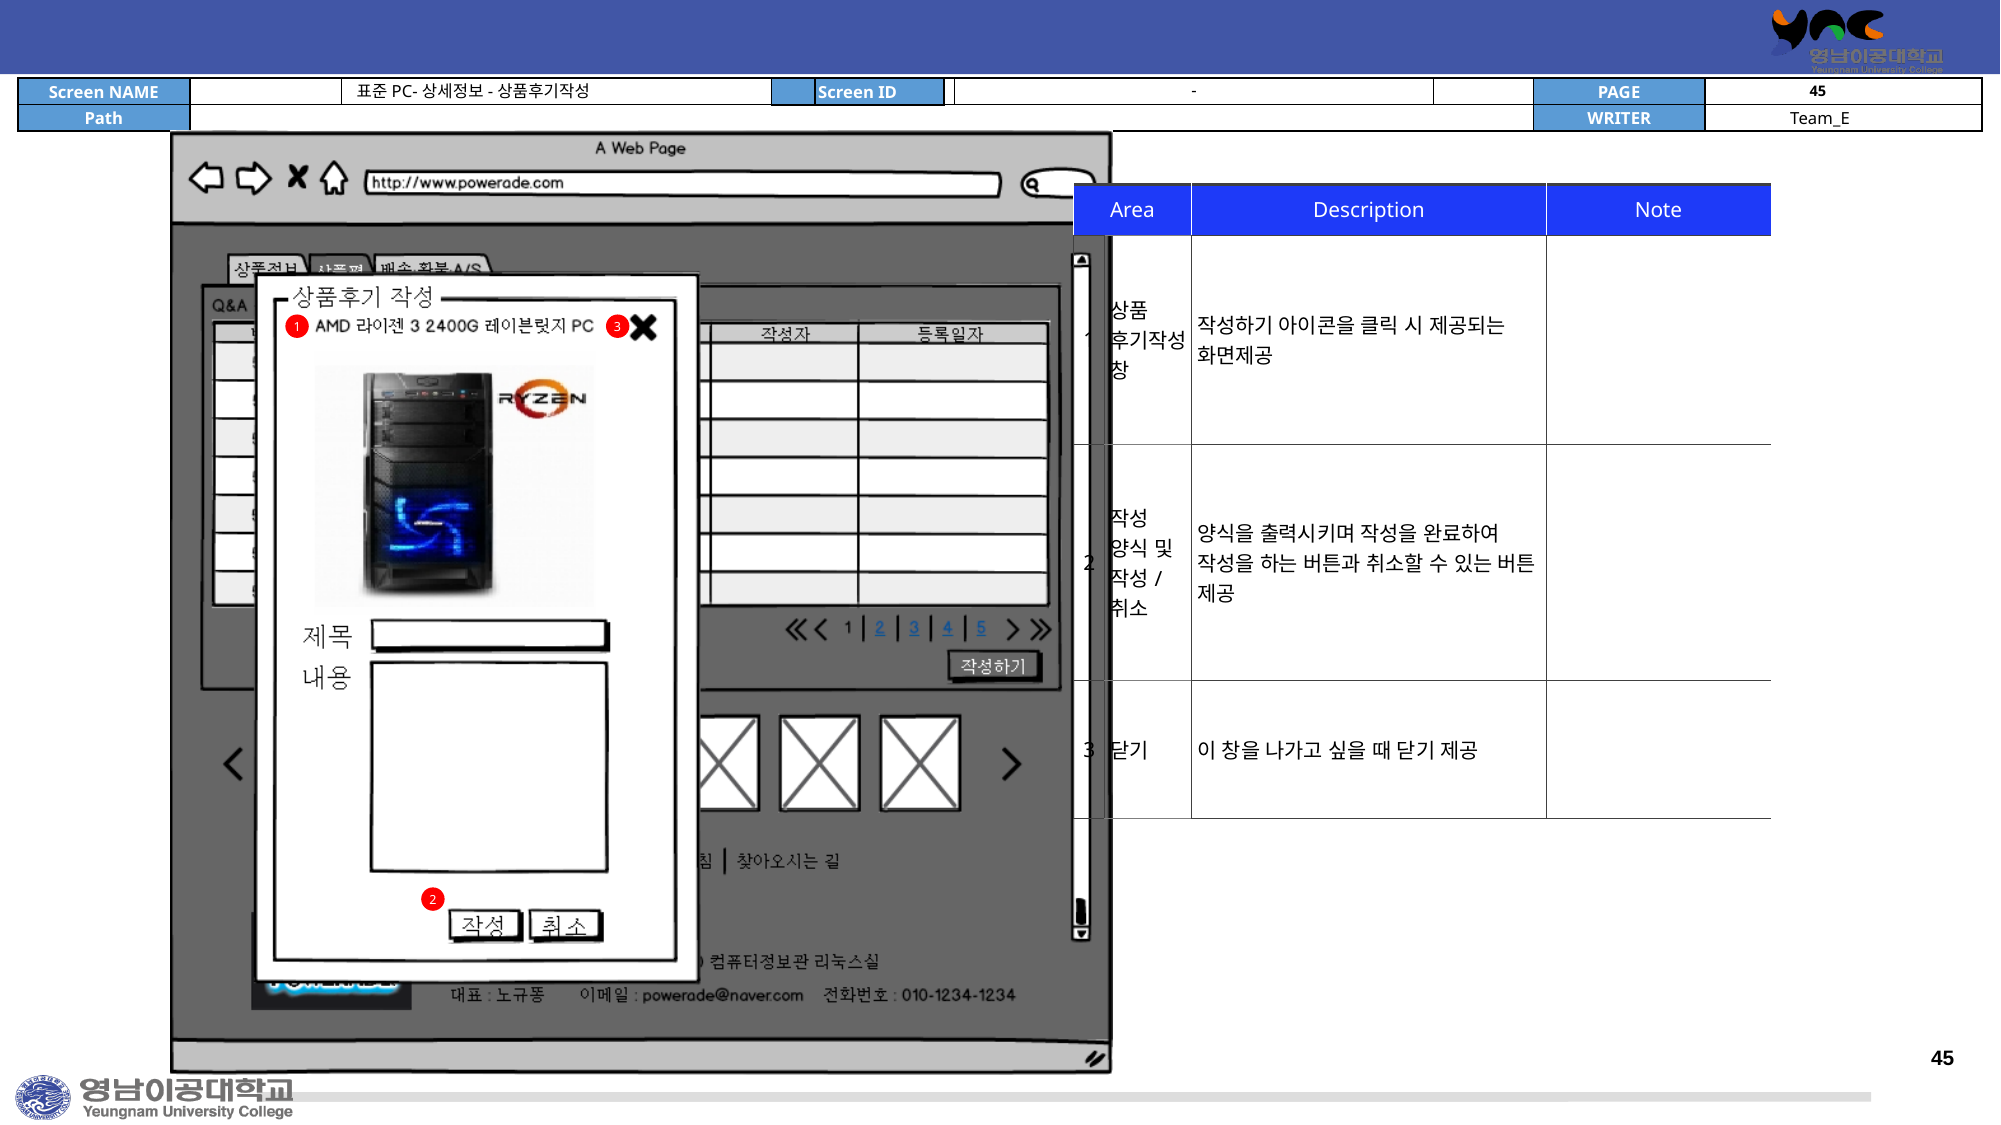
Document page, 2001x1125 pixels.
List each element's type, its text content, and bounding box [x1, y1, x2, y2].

table_cell 작성하기 아이콘을 클릭 시 제공되는 화면제공 [1192, 236, 1546, 444]
title - [954, 77, 1434, 105]
text_box [0, 0, 2000, 75]
list 표준PC-상세정보-상품후기작성 [341, 77, 816, 105]
table_cell 닫기 [1113, 681, 1191, 818]
table_cell 양식을 출력시키며 작성을 완료하여 작성을 하는 버튼과 취소할 수 있는 버튼 제공 [1192, 445, 1546, 680]
table_header Area [1113, 186, 1191, 235]
table_cell 이 창을 나가고 싶을 때 닫기 제공 [1192, 681, 1546, 818]
table_cell [1547, 236, 1771, 444]
picture [15, 130, 1113, 1120]
table_header Description [1192, 186, 1546, 235]
table_cell [1547, 681, 1771, 818]
table_cell 상품 후기작성 창 [1113, 236, 1191, 444]
picture [1771, 9, 1943, 74]
table_cell [1547, 445, 1771, 680]
table_header Note [1547, 186, 1771, 235]
slide_number 45 [1821, 1037, 1969, 1063]
table_cell 작성 양식 및 작성/취소 [1113, 445, 1191, 680]
